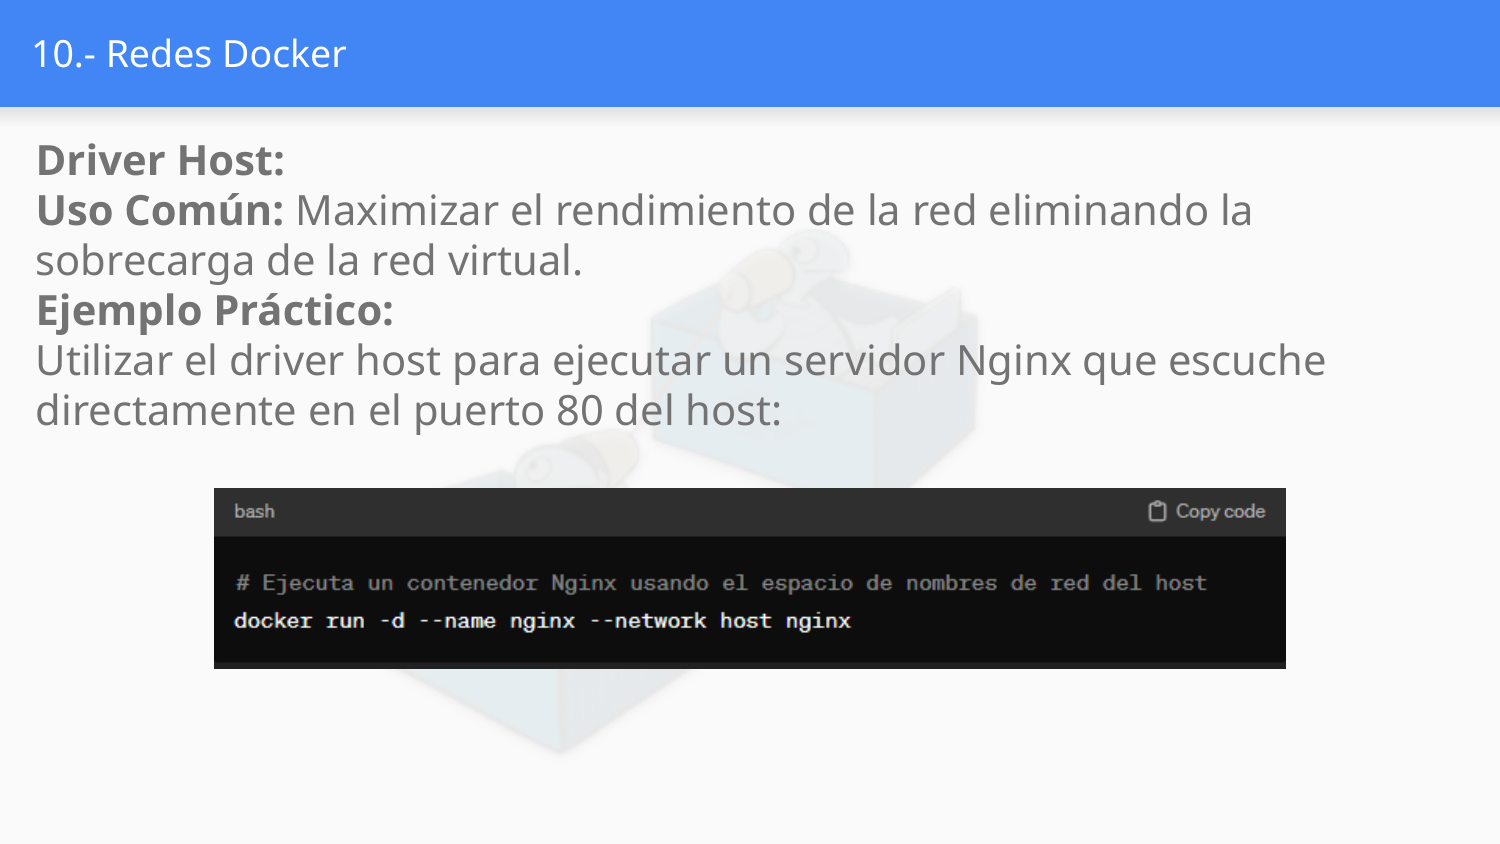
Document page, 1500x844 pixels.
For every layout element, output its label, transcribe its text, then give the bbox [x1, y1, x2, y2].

picture [213, 134, 1287, 817]
title 10.- Redes Docker [16, 2, 1464, 102]
text_box Driver Host: Uso Común: Maximizar el rendimiento de la red eliminando la sobrecarga de la red virtual. Ejemplo Práctico: Utilizar el driver host para ejecutar un servidor Nginx que escuche directamente en el puerto 80 del host: [20, 118, 1480, 829]
